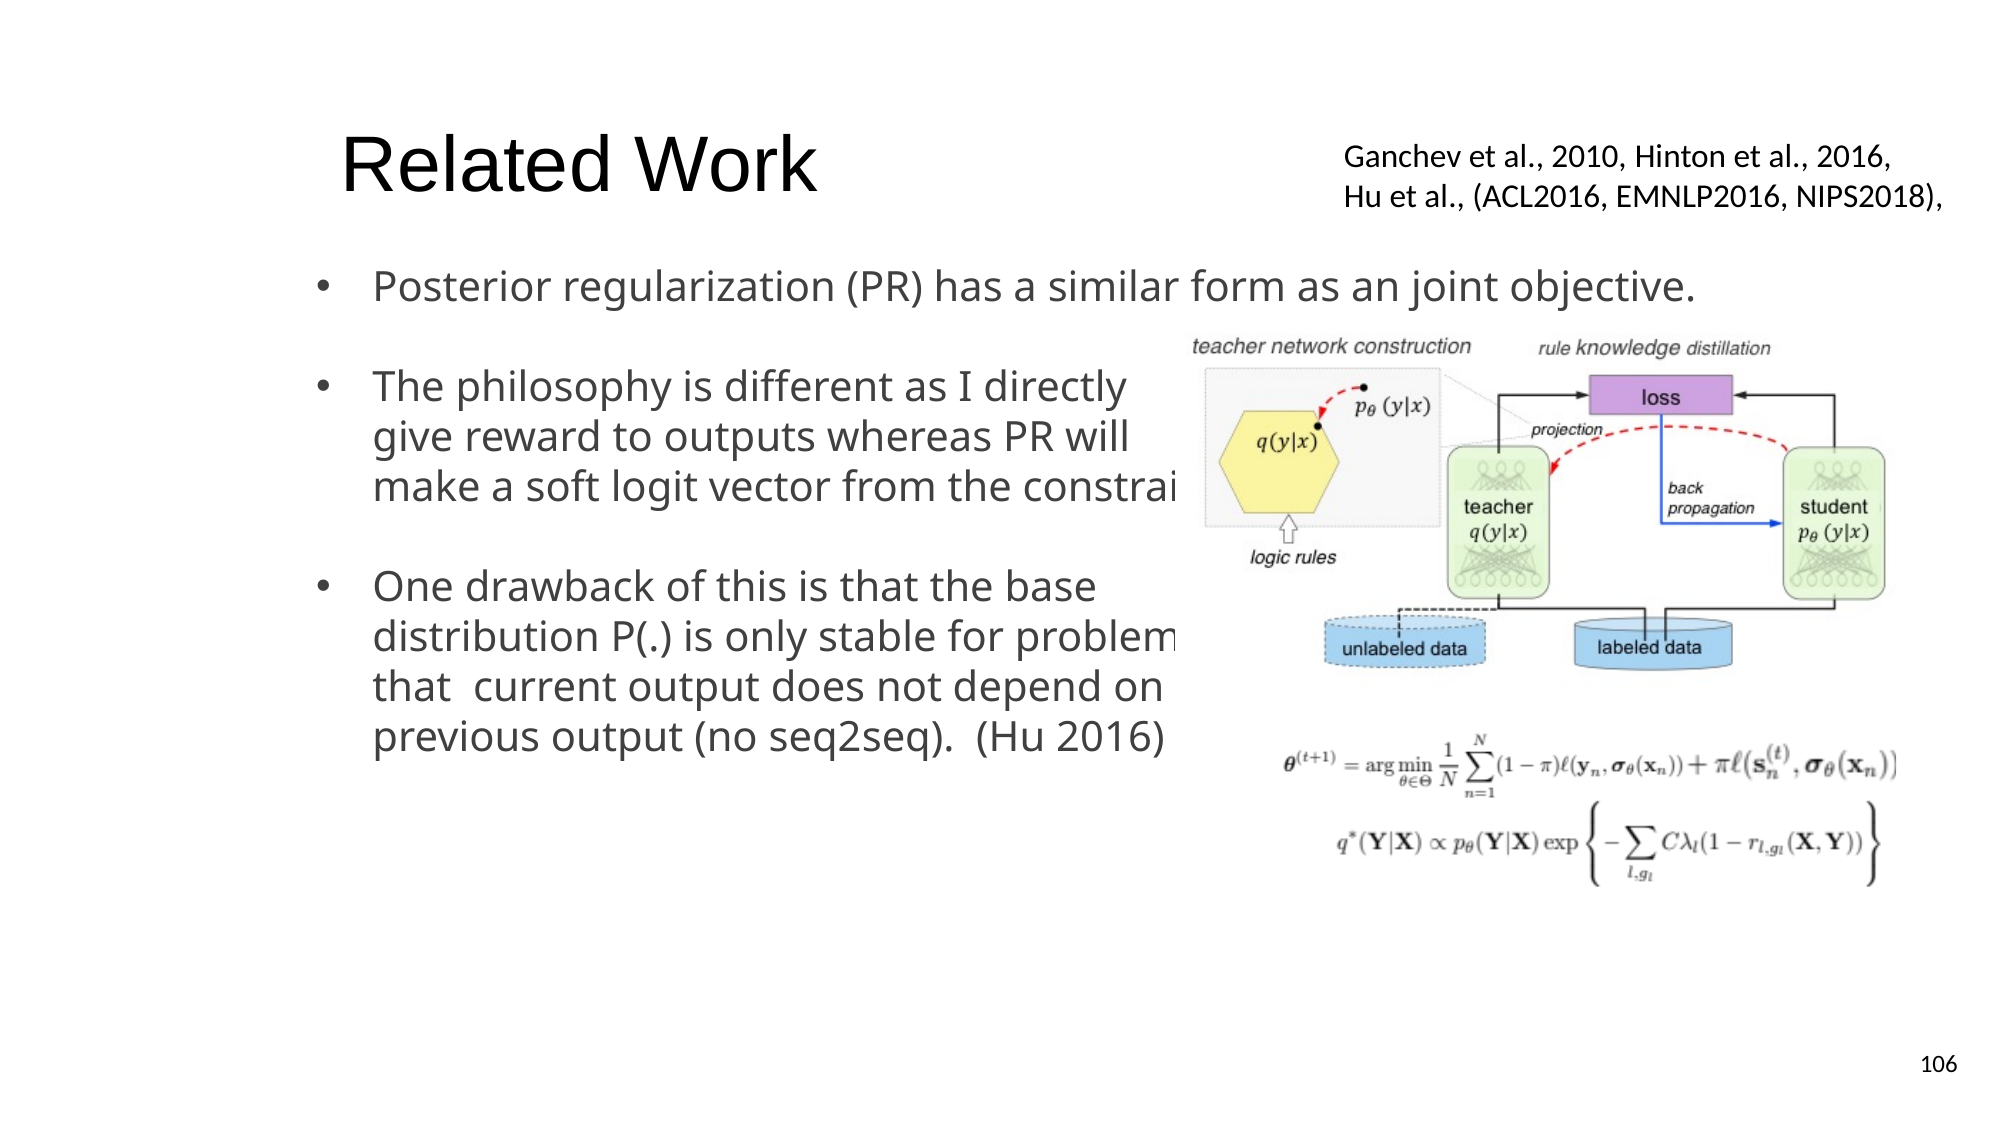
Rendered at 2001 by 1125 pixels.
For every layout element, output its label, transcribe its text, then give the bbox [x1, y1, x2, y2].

slide_number 105 [1853, 1019, 1974, 1106]
list Posterior regularization (PR) has a similar form as an joint objective. The philosophy is different as I directly give reward to outputs whereas PR will make a soft logit vector from the constraints. One drawback of this is that the base distribution P(.) is only stable for problems that current output does not depend on previous output (no seq2seq). (Hu 2016) [301, 245, 1974, 993]
picture [1175, 322, 1897, 694]
text_box Ganchev et al., 2010, Hinton et al., 2016, Hu et al., (ACL2016, EMNLP2016, NIPS2018), [1254, 126, 2000, 222]
title Related Work [325, 97, 1932, 223]
picture [1253, 720, 1947, 900]
